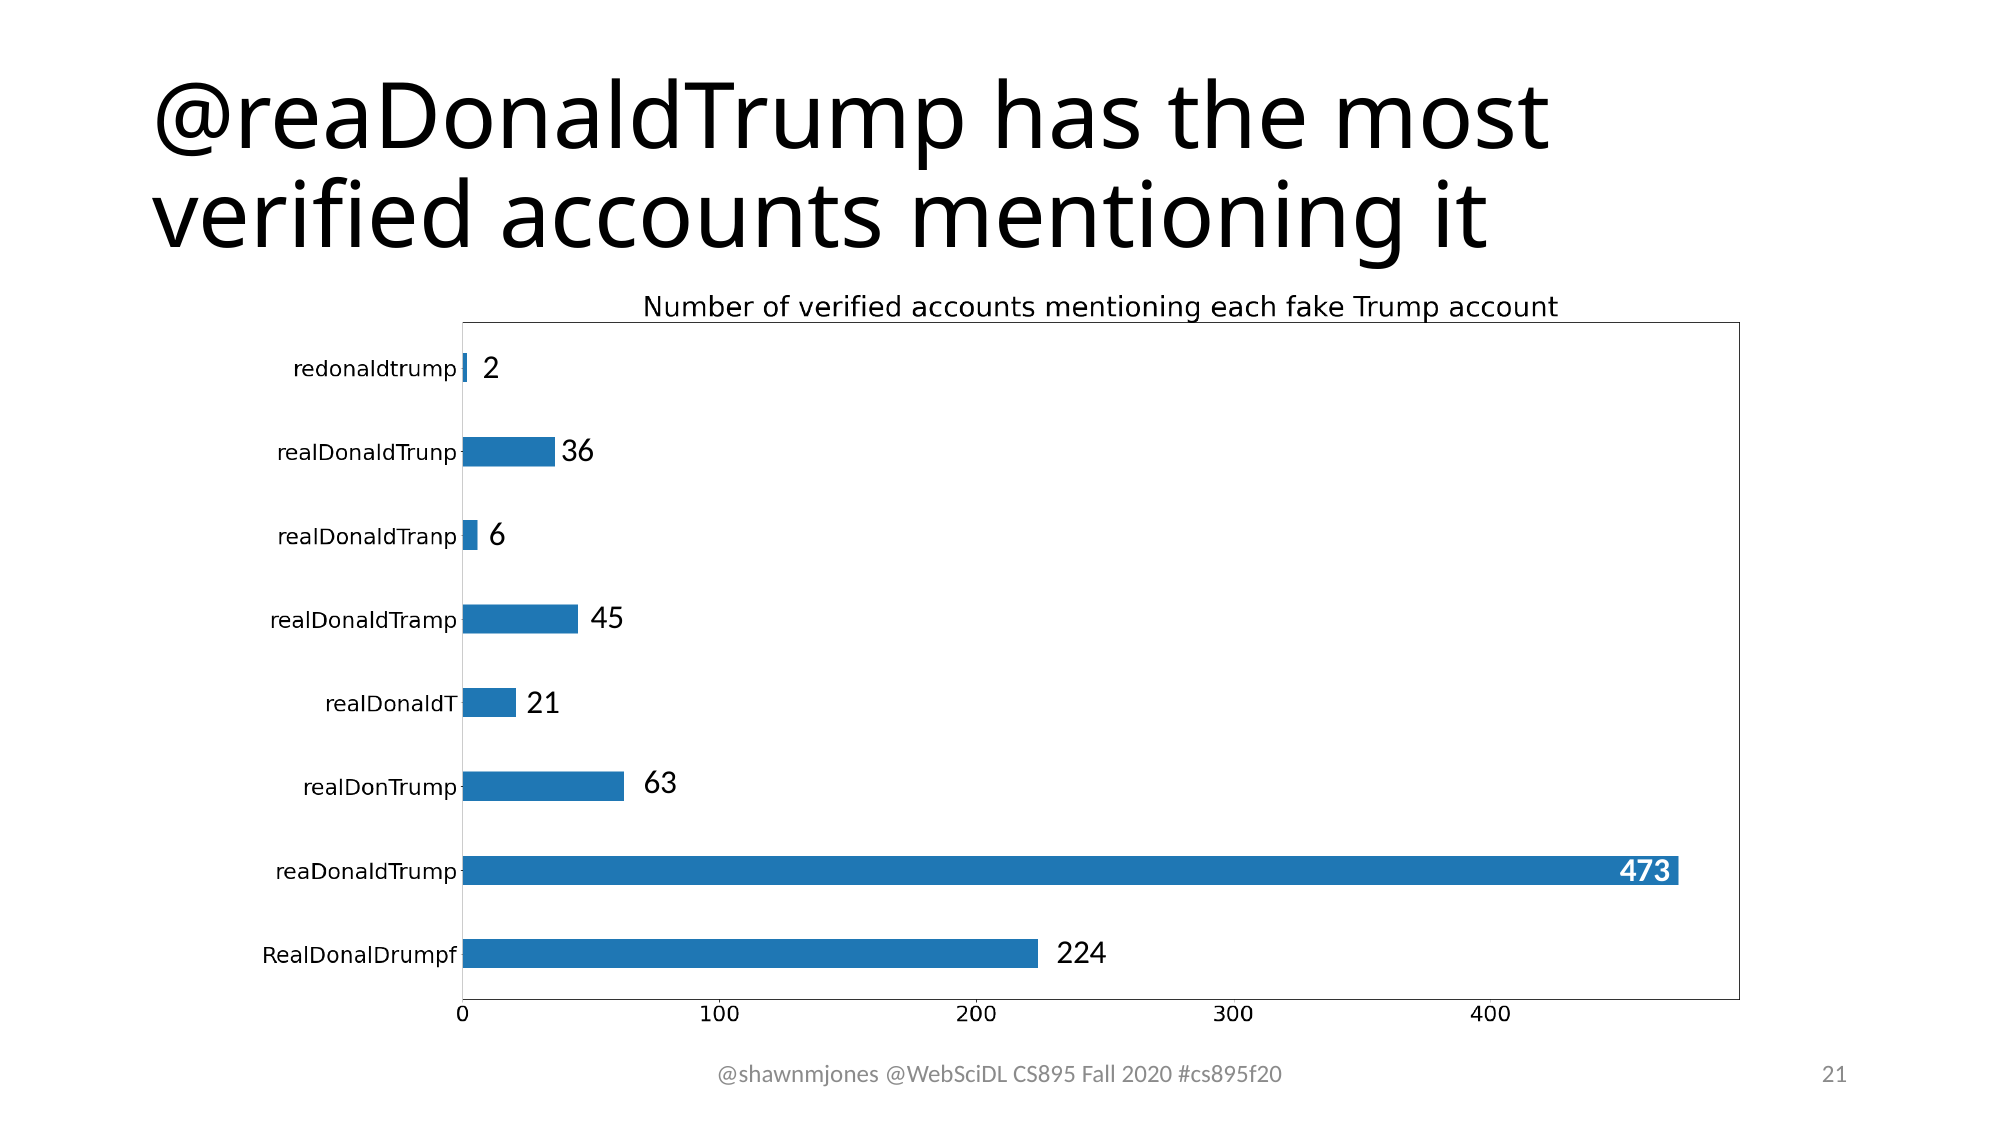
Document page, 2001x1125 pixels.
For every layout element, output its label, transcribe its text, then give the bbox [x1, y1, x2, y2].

slide_number 21 [1412, 1042, 1863, 1103]
picture [257, 290, 1743, 1030]
footer @shawnmjones @WebSciDL CS895 Fall 2020 #cs895f20 [662, 1042, 1338, 1103]
title @reaDonaldTrump has the most verified accounts mentioning it [137, 59, 1863, 278]
